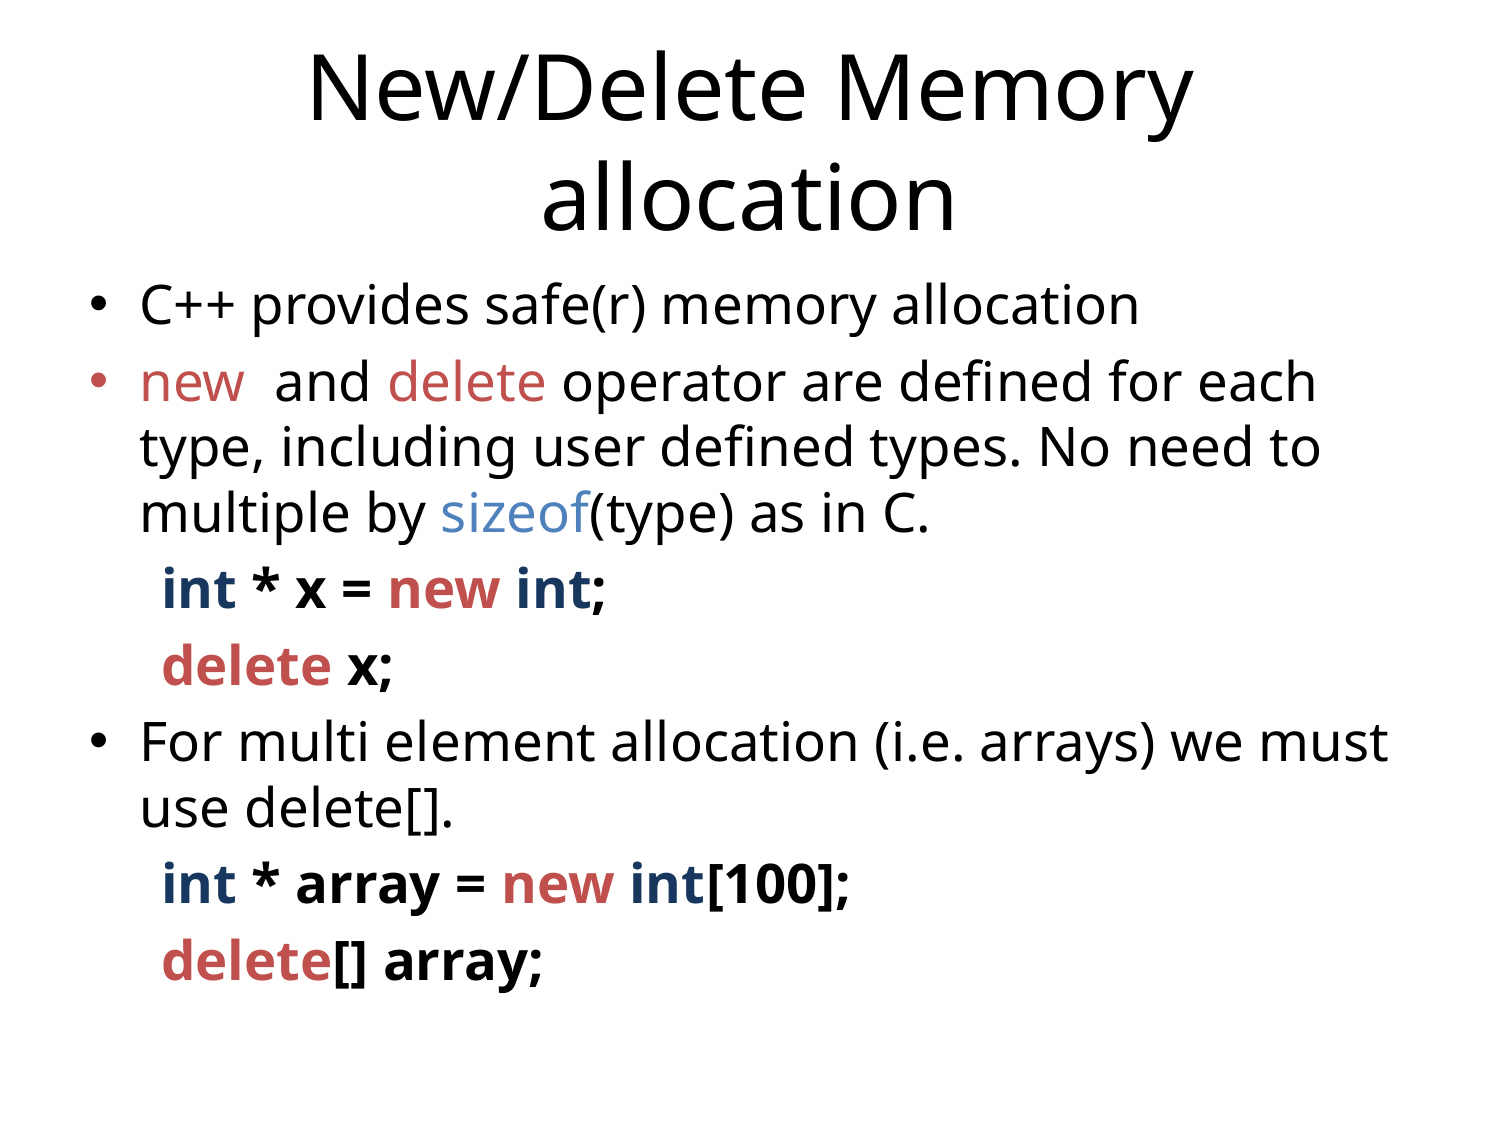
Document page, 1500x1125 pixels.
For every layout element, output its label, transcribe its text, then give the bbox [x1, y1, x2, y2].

text_box C++ provides safe(r) memory allocation new and delete operator are defined for each type, including user defined types. No need to multiple by sizeof(type) as in C. int * x = new int; delete x; For multi element allocation (i.e. arrays) we must use delete[]. int * array = new int[100]; delete[] array; [74, 262, 1425, 1005]
text_box New/Delete Memory allocation [74, 45, 1425, 233]
